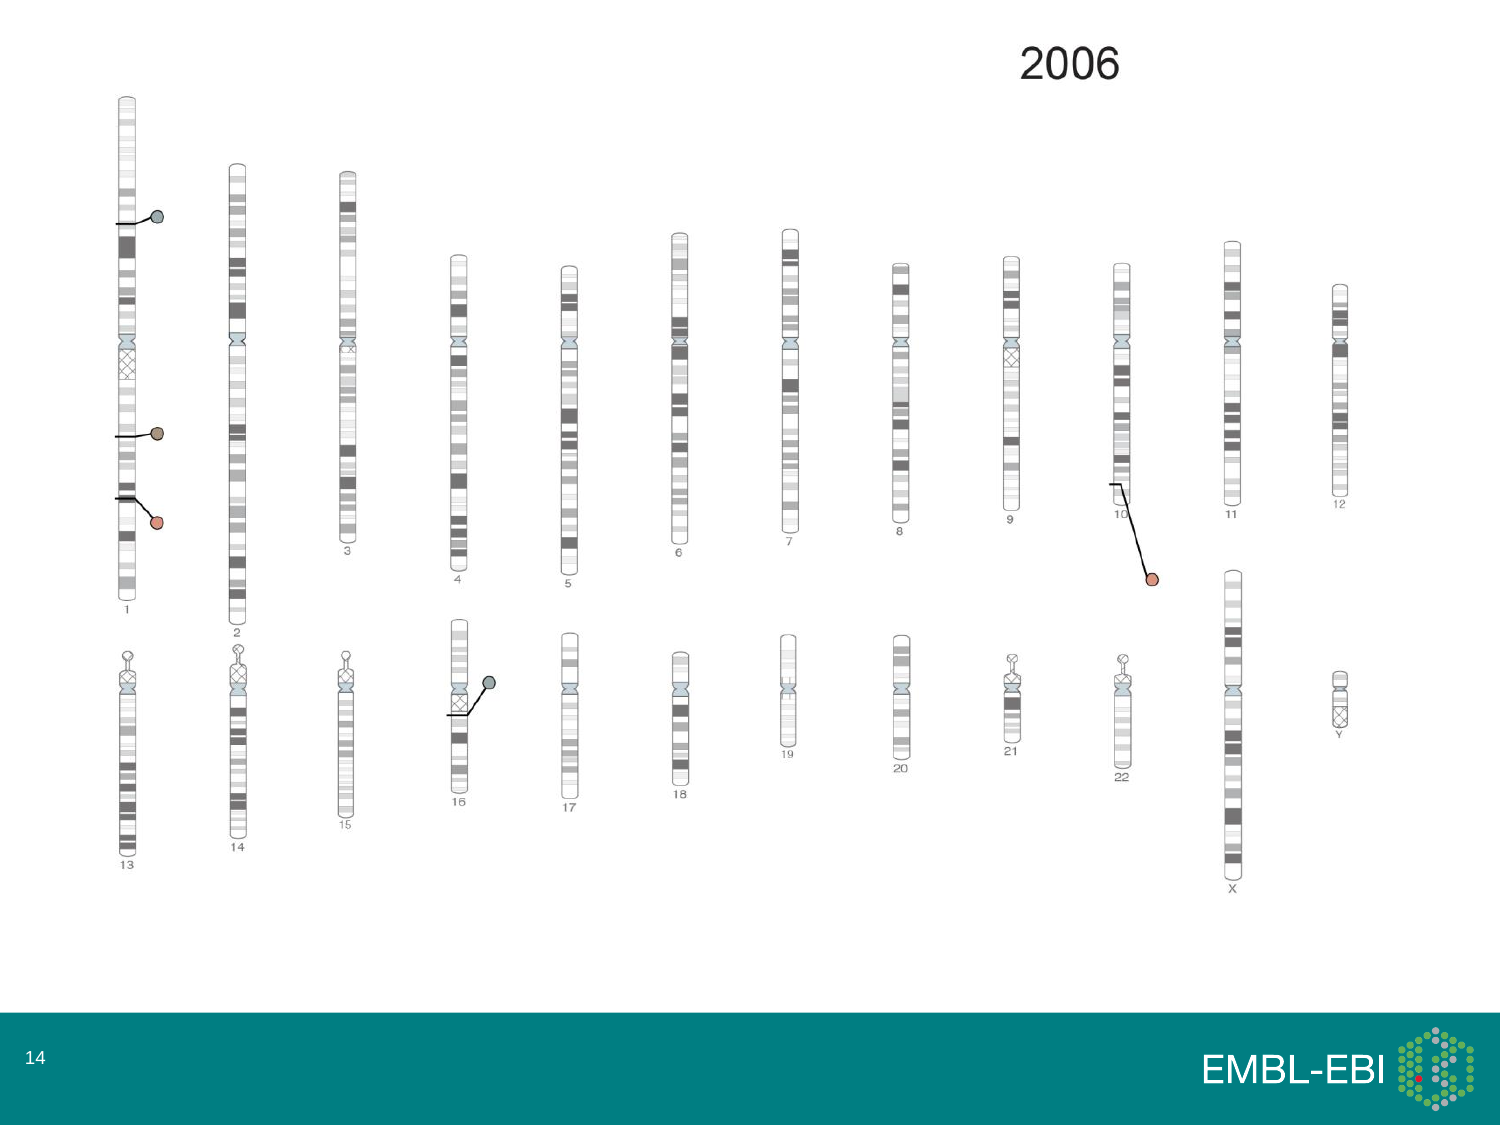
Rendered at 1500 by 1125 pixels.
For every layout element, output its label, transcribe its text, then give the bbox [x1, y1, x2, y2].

text_box 14 [24, 1045, 75, 1084]
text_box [94, 15, 1405, 999]
picture [1198, 1025, 1480, 1114]
